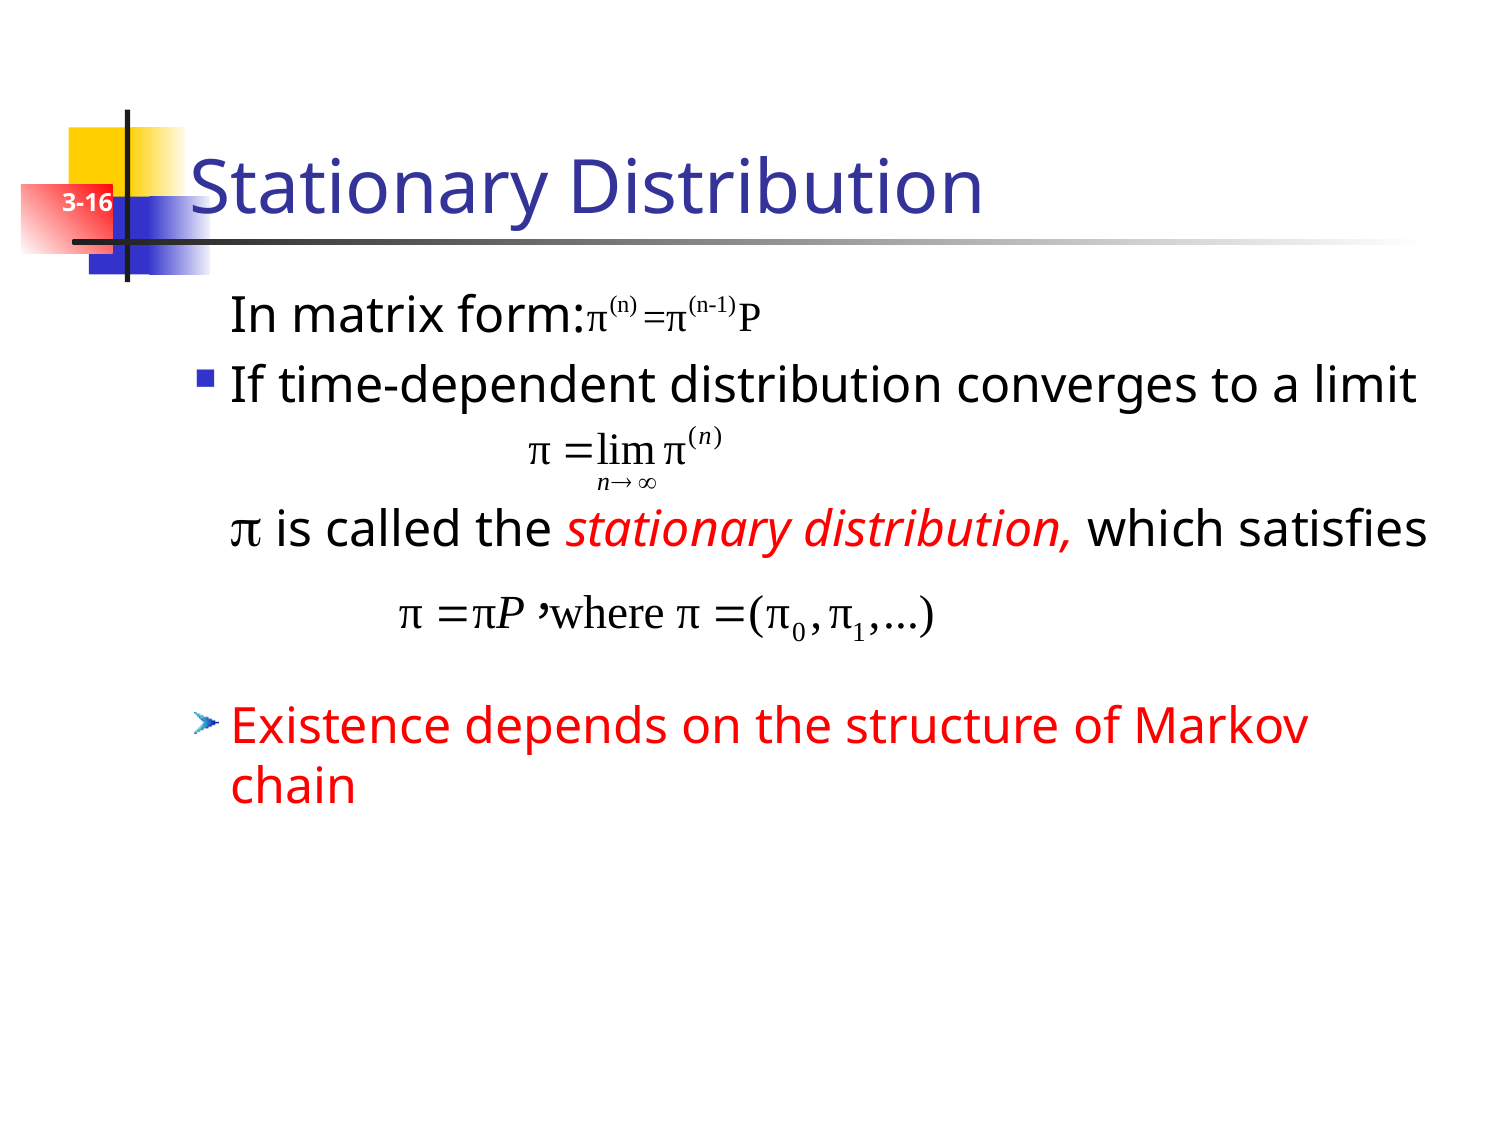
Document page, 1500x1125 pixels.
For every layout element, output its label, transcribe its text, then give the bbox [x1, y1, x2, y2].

list In matrix form: If time-dependent distribution converges to a limit p is called the stationary distribution, which satisfies Existence depends on the structure of Markov chain [179, 274, 1455, 1086]
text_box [520, 415, 730, 503]
slide_number 3-16 [0, 152, 129, 229]
picture [194, 712, 219, 734]
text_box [579, 286, 771, 343]
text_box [390, 581, 942, 653]
title Stationary Distribution [173, 79, 1453, 237]
